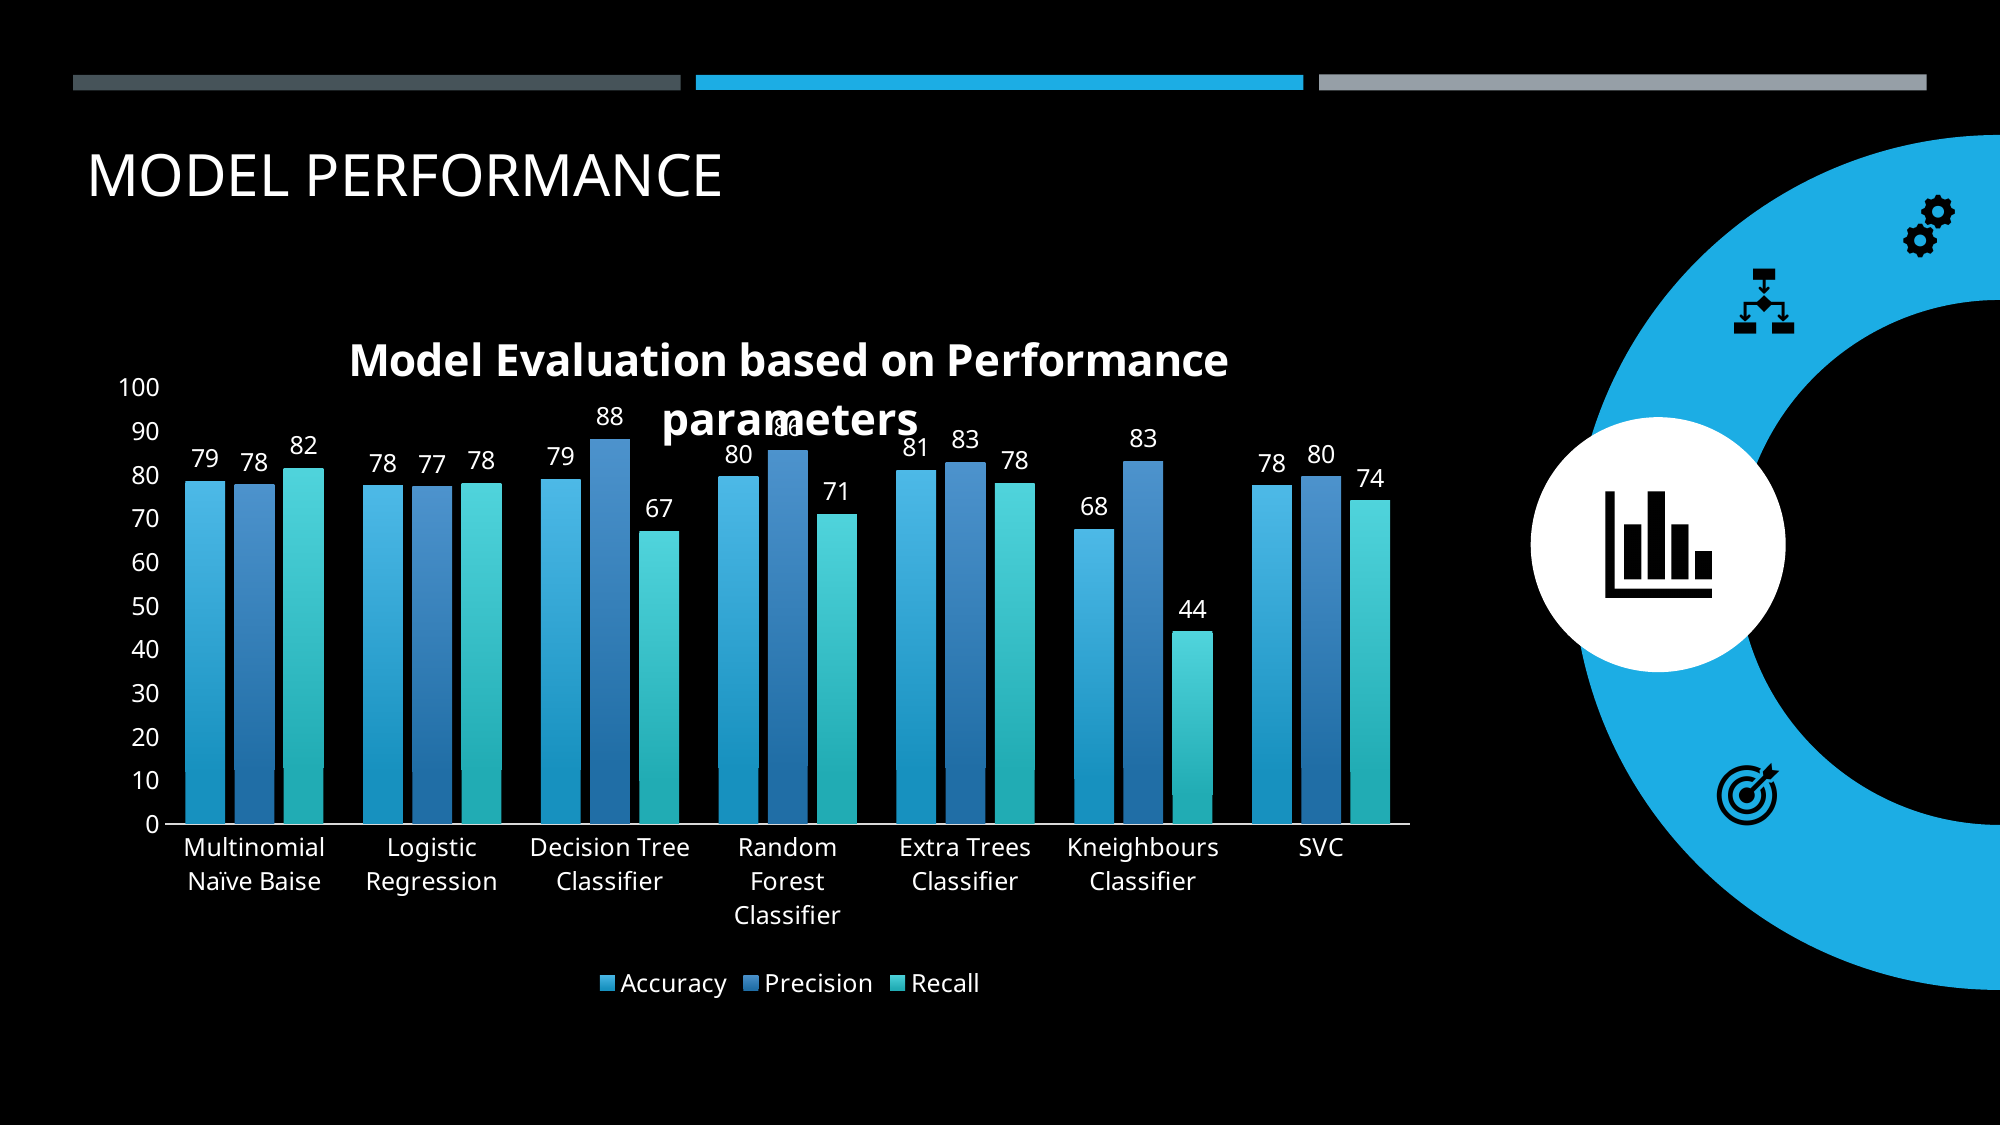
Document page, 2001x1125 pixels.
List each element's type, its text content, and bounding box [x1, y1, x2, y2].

text_box [1528, 415, 1788, 674]
title Model Performance [71, 118, 1881, 227]
text_box [1578, 636, 2000, 992]
text_box [1590, 133, 2000, 463]
picture [1582, 469, 1734, 621]
picture [1710, 755, 1787, 832]
picture [1890, 188, 1967, 265]
picture [1726, 263, 1803, 340]
chart [85, 293, 1494, 1007]
